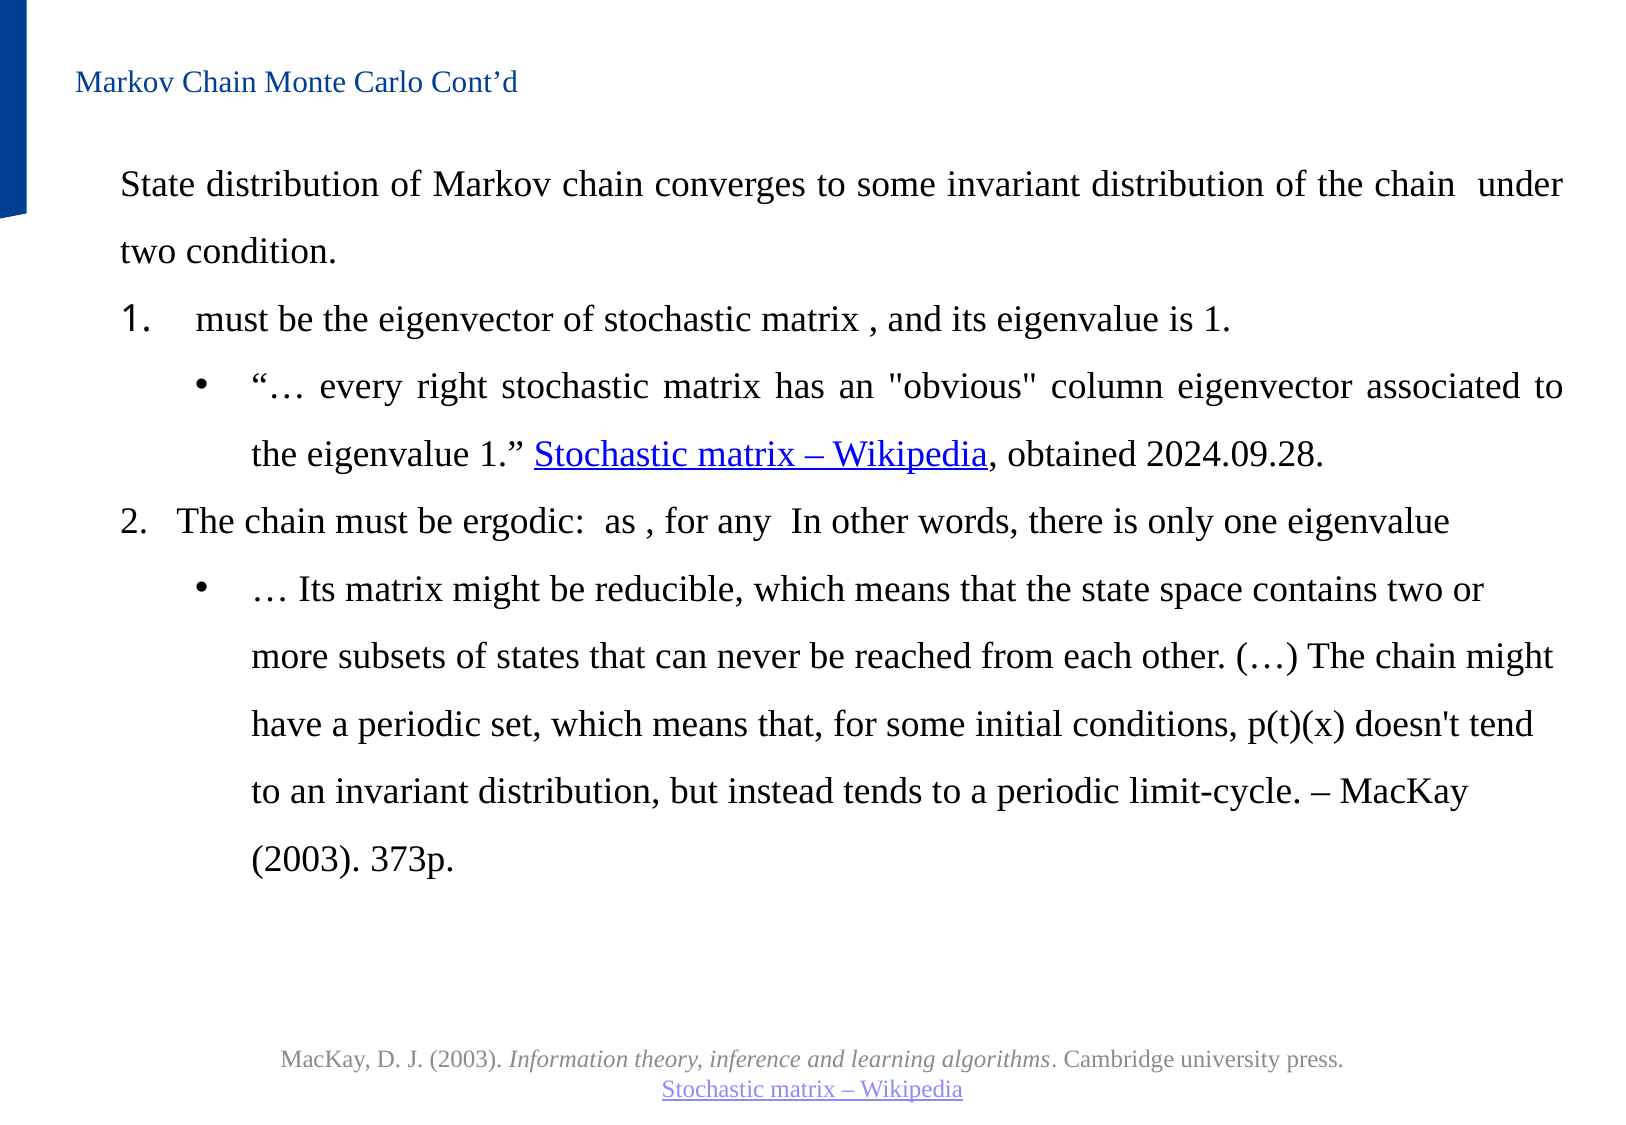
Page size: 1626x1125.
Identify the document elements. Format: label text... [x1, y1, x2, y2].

footer MacKay, D. J. (2003). Information theory, inference and learning algorithms. Cambridge university press. Stochastic matrix – Wikipedia [44, 1034, 1581, 1111]
text_box Markov Chain Monte Carlo Cont’d [60, 54, 1484, 107]
text_box [0, 0, 29, 221]
